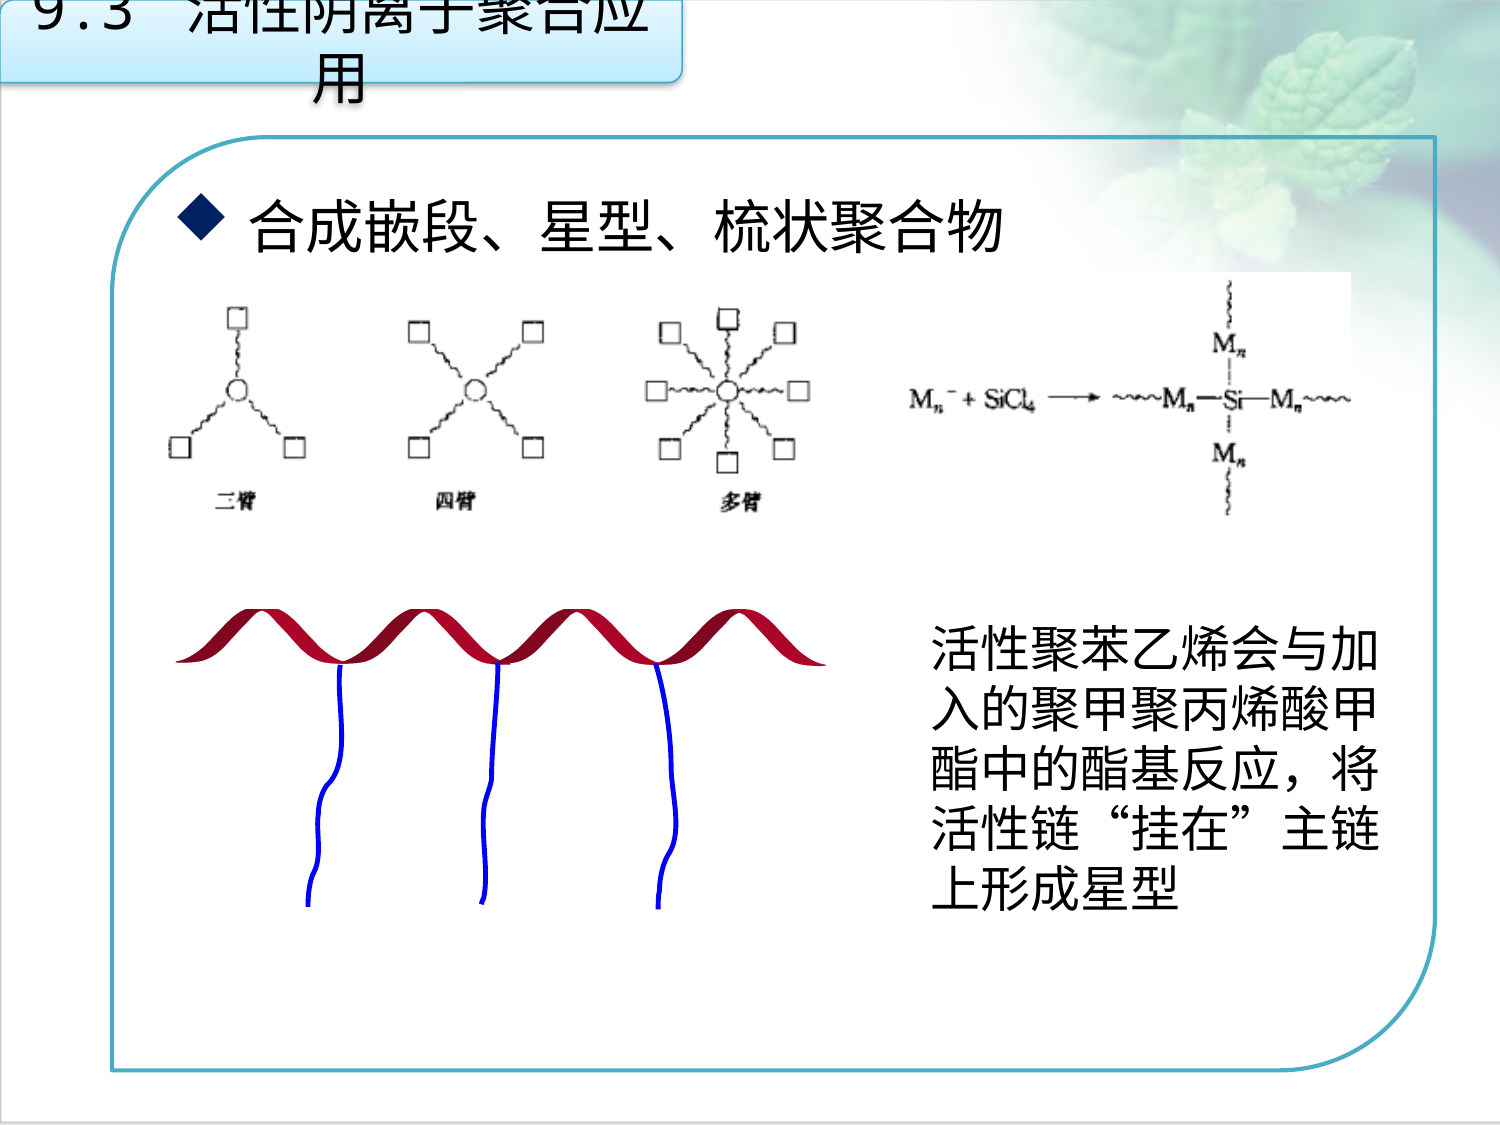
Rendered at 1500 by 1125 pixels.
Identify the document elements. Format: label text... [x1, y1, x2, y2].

text_box 活性聚苯乙烯会与加入的聚甲聚丙烯酸甲酯中的酯基反应，将活性链“挂在”主链上形成星型 [915, 609, 1400, 925]
text_box 合成嵌段、星型、梳状聚合物 [109, 135, 1438, 1073]
picture [0, 0, 1500, 1125]
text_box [170, 609, 833, 928]
text_box 9.3 活性阴离子聚合应用 [0, 0, 683, 84]
